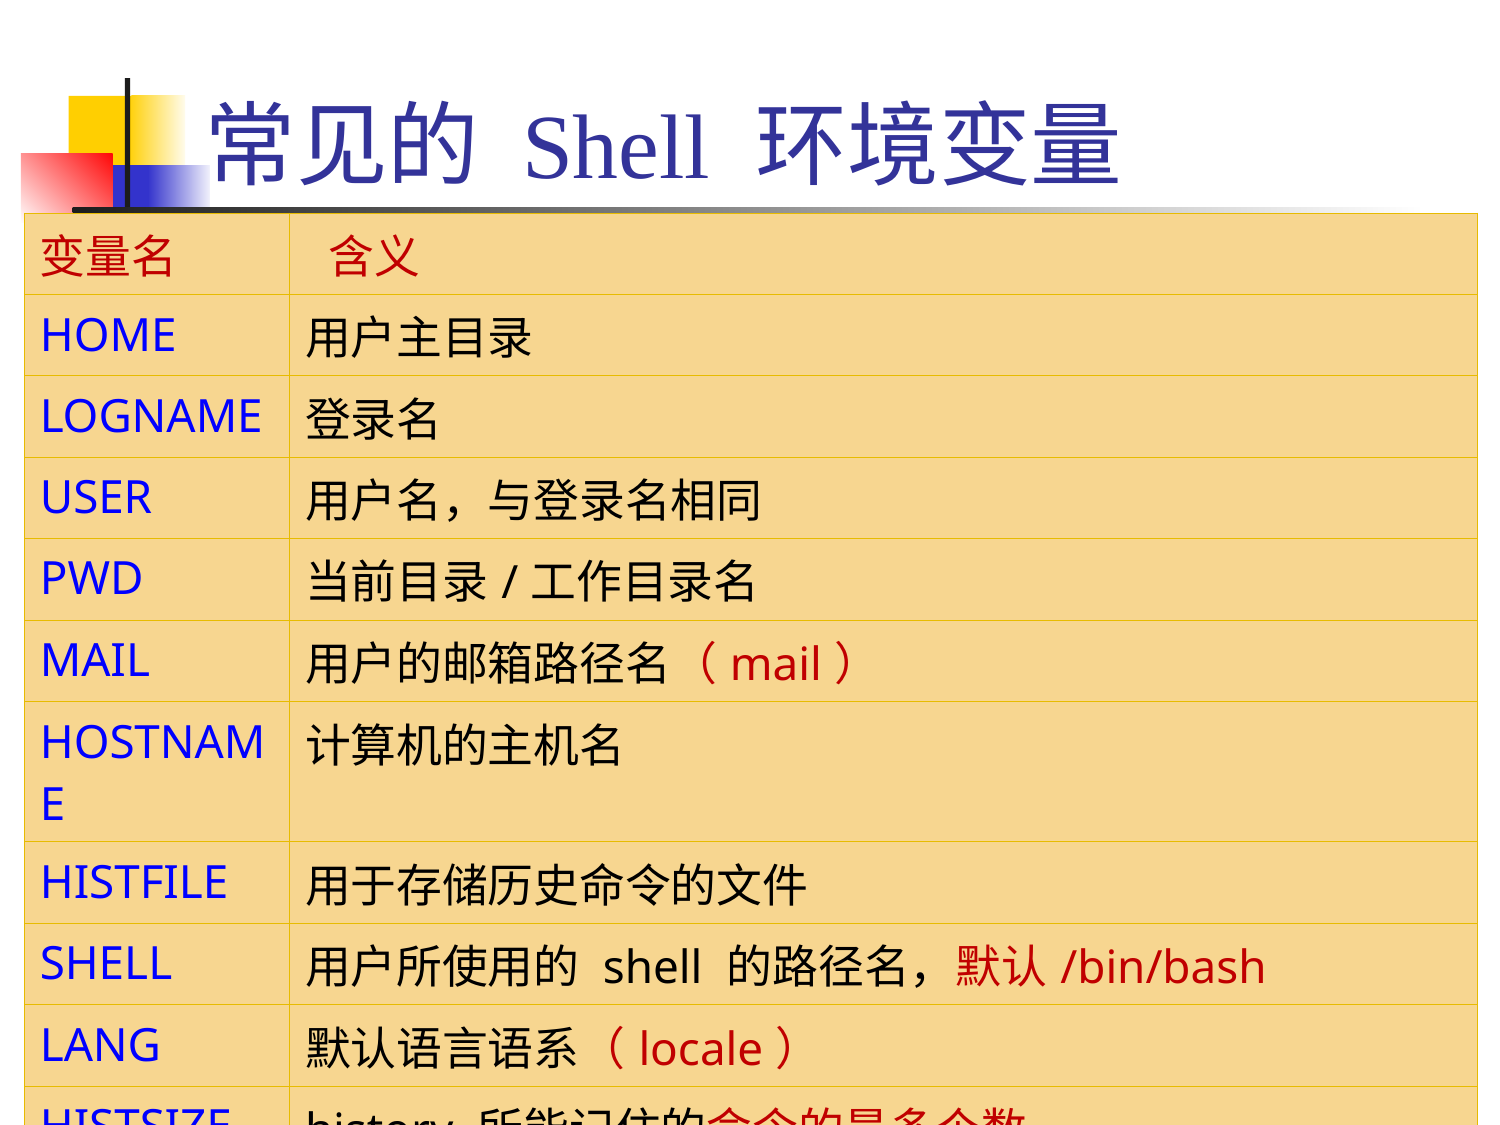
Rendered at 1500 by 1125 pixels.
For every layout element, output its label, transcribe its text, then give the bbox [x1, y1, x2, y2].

table_cell HOSTNAME [25, 702, 289, 841]
table_cell 用于存储历史命令的文件 [290, 842, 1477, 923]
table_cell USER [25, 458, 289, 538]
table_cell SHELL [25, 924, 289, 1004]
table_cell 当前目录/工作目录名 [290, 539, 1477, 620]
table_cell 用户所使用的 shell 的路径名，默认/bin/bash [290, 924, 1477, 1004]
table_header 变量名 [25, 214, 289, 294]
table_cell HISTSIZE [25, 1087, 289, 1125]
table_cell 计算机的主机名 [290, 702, 1477, 841]
table_cell 登录名 [290, 376, 1477, 457]
table_cell 用户主目录 [290, 295, 1477, 375]
table_cell HOME [25, 295, 289, 375]
table_cell HISTFILE [25, 842, 289, 923]
table_cell history 所能记住的命令的最多个数 [290, 1087, 1477, 1125]
table_cell LOGNAME [25, 376, 289, 457]
table_cell PWD [25, 539, 289, 620]
table_cell 默认语言语系（locale） [290, 1005, 1477, 1086]
title 常见的 Shell 环境变量 [189, 31, 1468, 205]
table_cell MAIL [25, 621, 289, 701]
table_cell 用户名，与登录名相同 [290, 458, 1477, 538]
table_cell 用户的邮箱路径名（mail） [290, 621, 1477, 701]
table_header 含义 [290, 214, 1477, 294]
table_cell LANG [25, 1005, 289, 1086]
